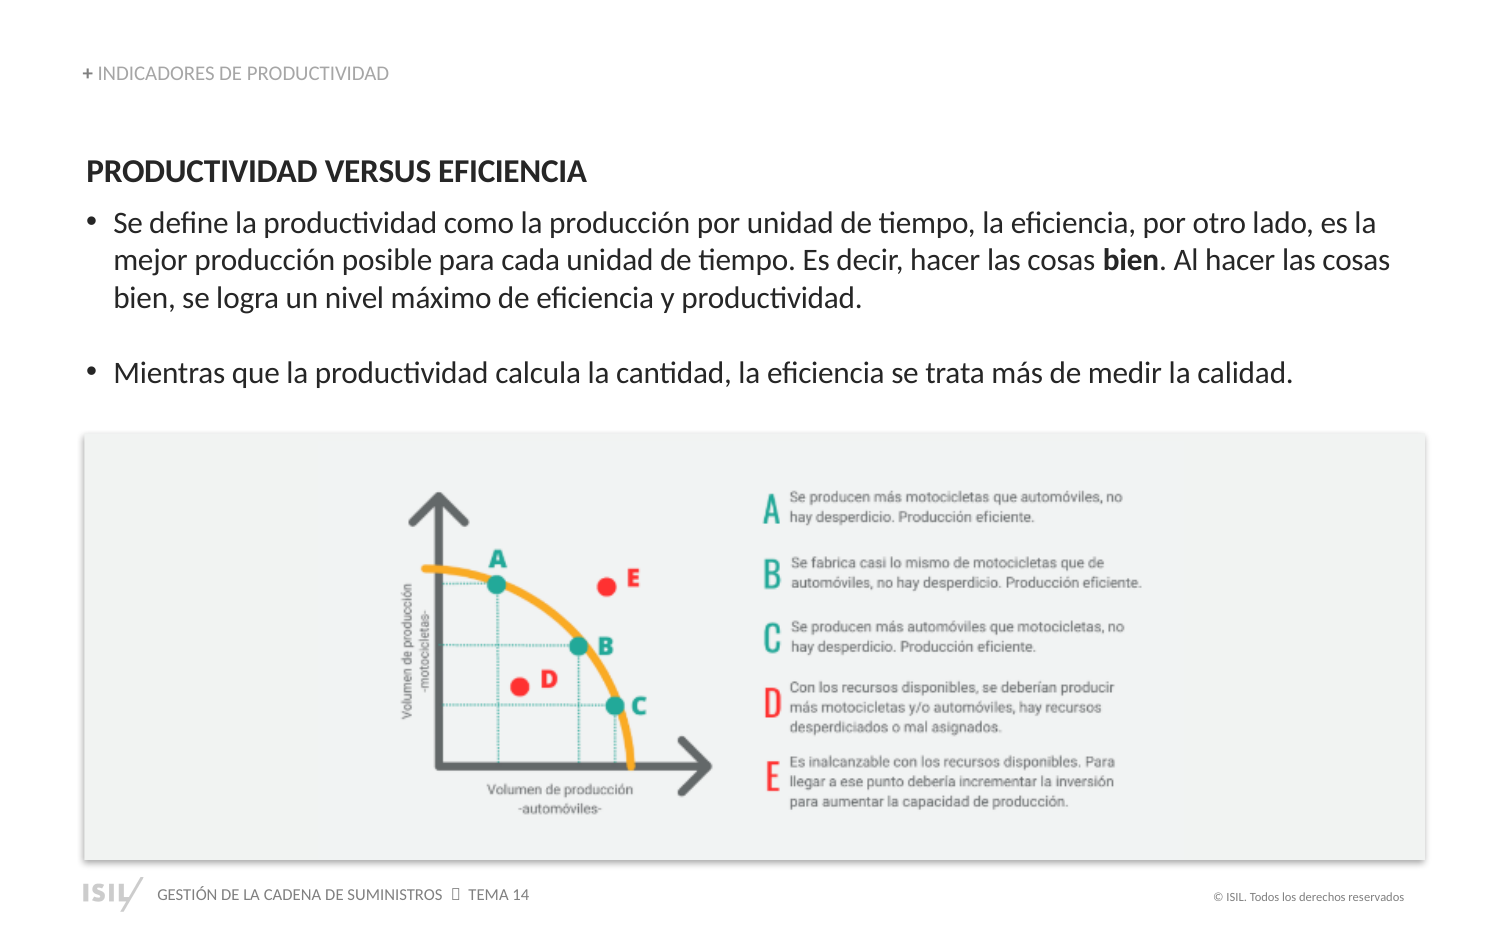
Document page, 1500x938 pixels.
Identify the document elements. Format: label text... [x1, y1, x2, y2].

picture [318, 441, 1184, 861]
text_box [84, 433, 1426, 861]
text_box PRODUCTIVIDAD VERSUS EFICIENCIA Se define la productividad como la producción por unidad de tiempo, la eficiencia, por otro lado, es la mejor producción posible para cada unidad de tiempo. Es decir, hacer las cosas bien. Al hacer las cosas bien, se logra un nivel máximo de eficiencia y productividad. Mientras que la productividad calcula la cantidad, la eficiencia se trata más de medir la calidad. [84, 149, 1416, 390]
text_box + INDICADORES DE PRODUCTIVIDAD [82, 61, 780, 85]
